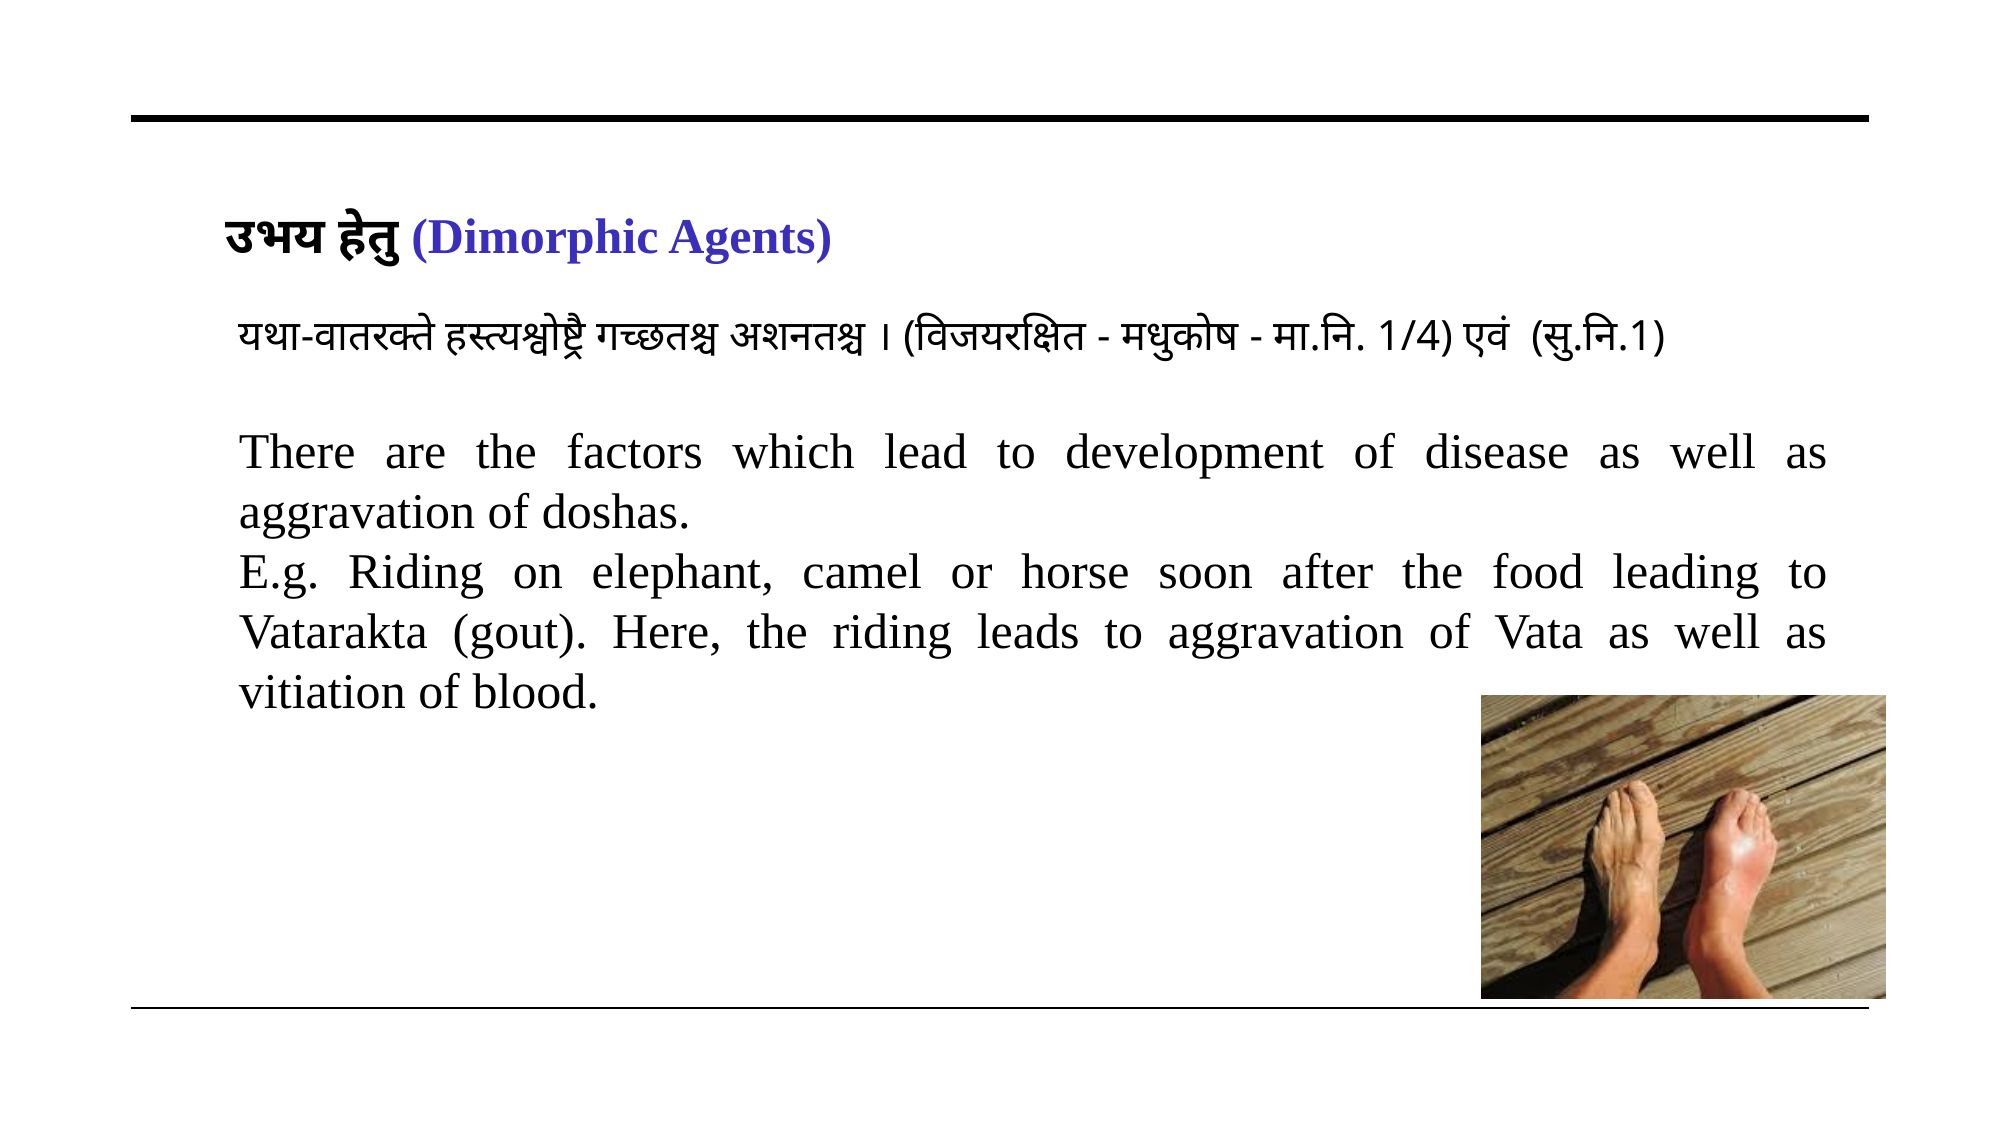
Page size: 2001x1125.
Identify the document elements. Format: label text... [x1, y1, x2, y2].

text_box उभय हेतु (Dimorphic Agents) [211, 195, 1007, 271]
picture [1481, 695, 1886, 999]
text_box यथा-वातरक्ते हस्त्यश्वोष्ट्रै गच्छतश्च अशनतश्च । (विजयरक्षित - मधुकोष - मा.नि. 1/4) एवं (सु.नि.1) There are the factors which lead to development of disease as well as aggravation of doshas. E.g. Riding on elephant, camel or horse soon after the food leading to Vatarakta (gout). Here, the riding leads to aggravation of Vata as well as vitiation of blood. [224, 301, 1844, 727]
